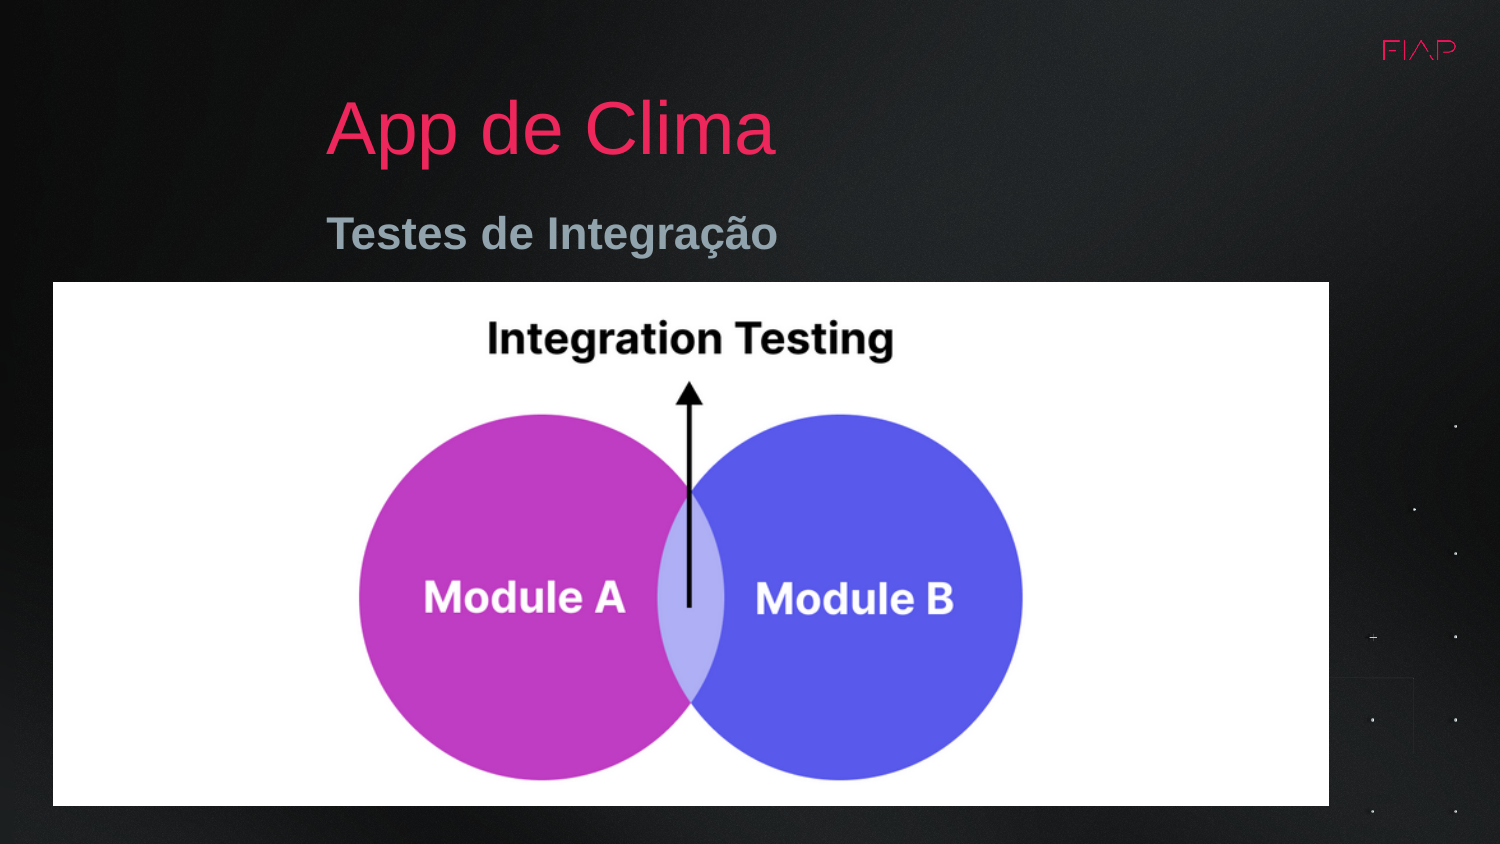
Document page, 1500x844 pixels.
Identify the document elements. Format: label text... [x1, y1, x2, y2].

text_box Testes de Integração Testam como 2 ou mais componentes interagem entre si [311, 196, 1292, 281]
picture [0, 0, 1500, 844]
text_box App de Clima [311, 72, 1126, 177]
